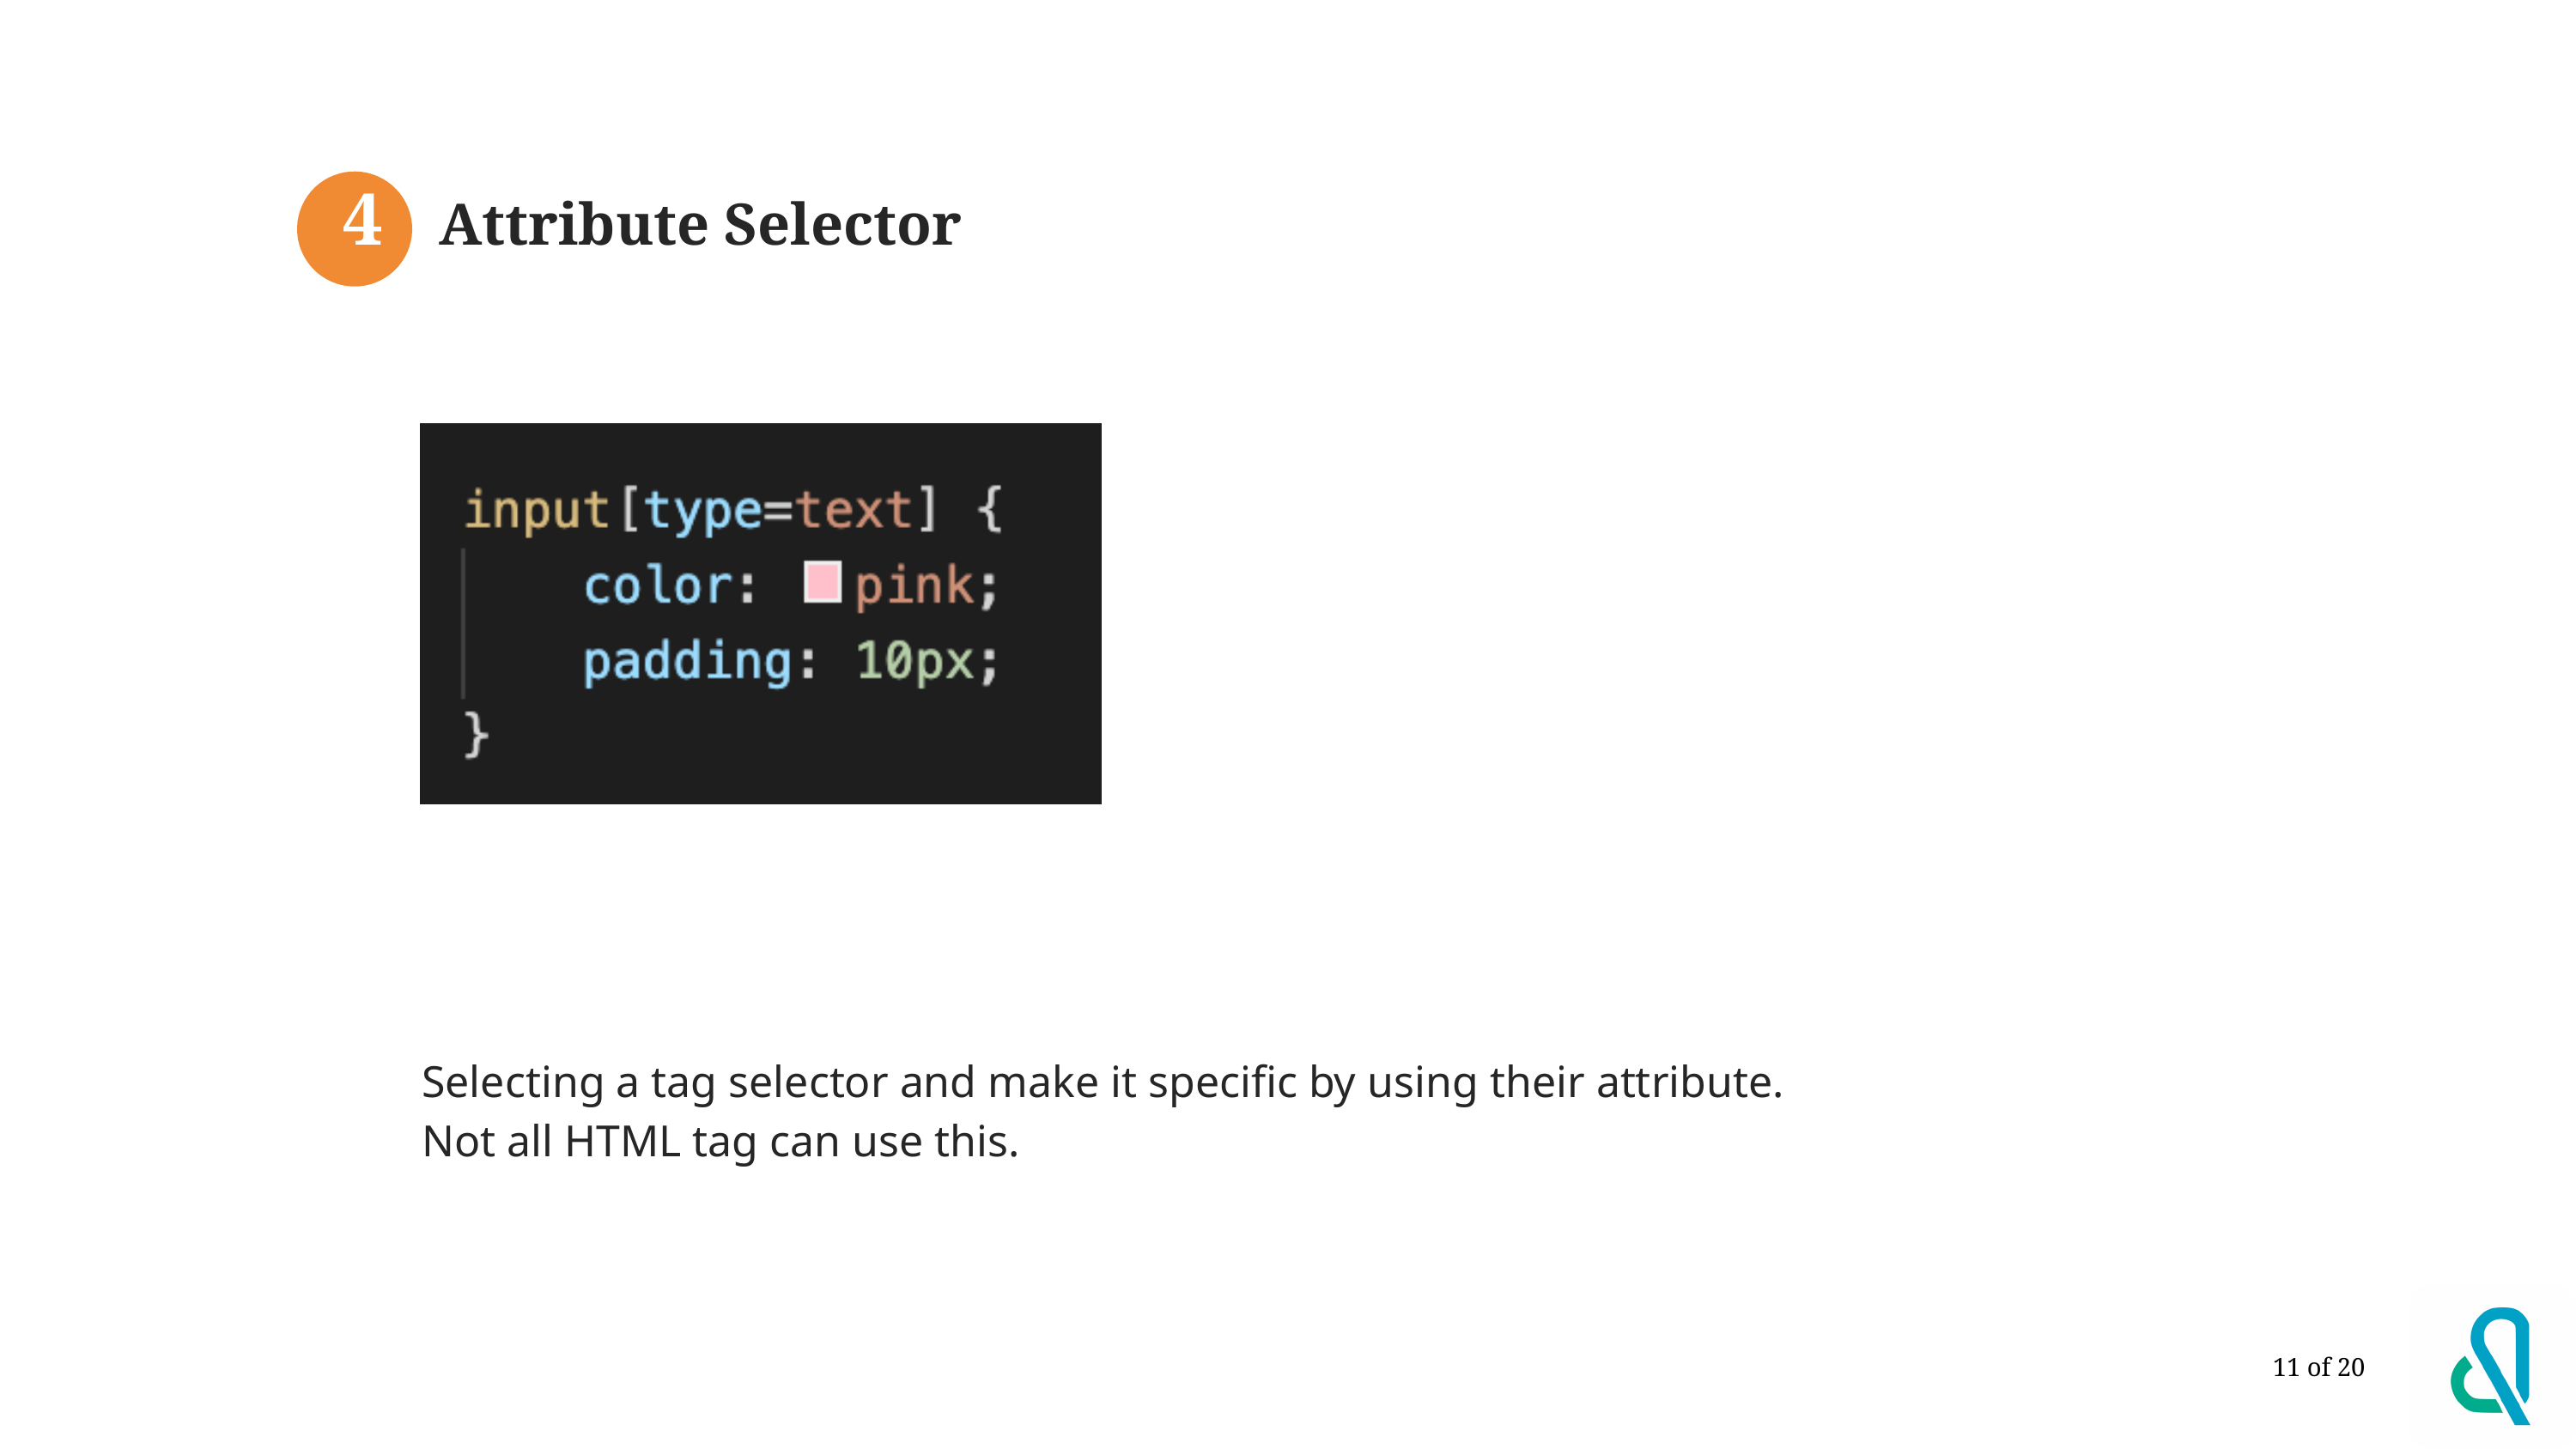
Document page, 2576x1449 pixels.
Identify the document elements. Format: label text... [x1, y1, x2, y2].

text_box [306, 260, 404, 287]
text_box 11 of 20 [2259, 1338, 2409, 1395]
text_box Selecting a tag selector and make it specific by using their attribute. Not all HTML tag can use this. [420, 1045, 2156, 1225]
text_box [2408, 1284, 2576, 1449]
picture [420, 423, 1102, 804]
text_box 4 Attribute Selector [297, 172, 1845, 260]
